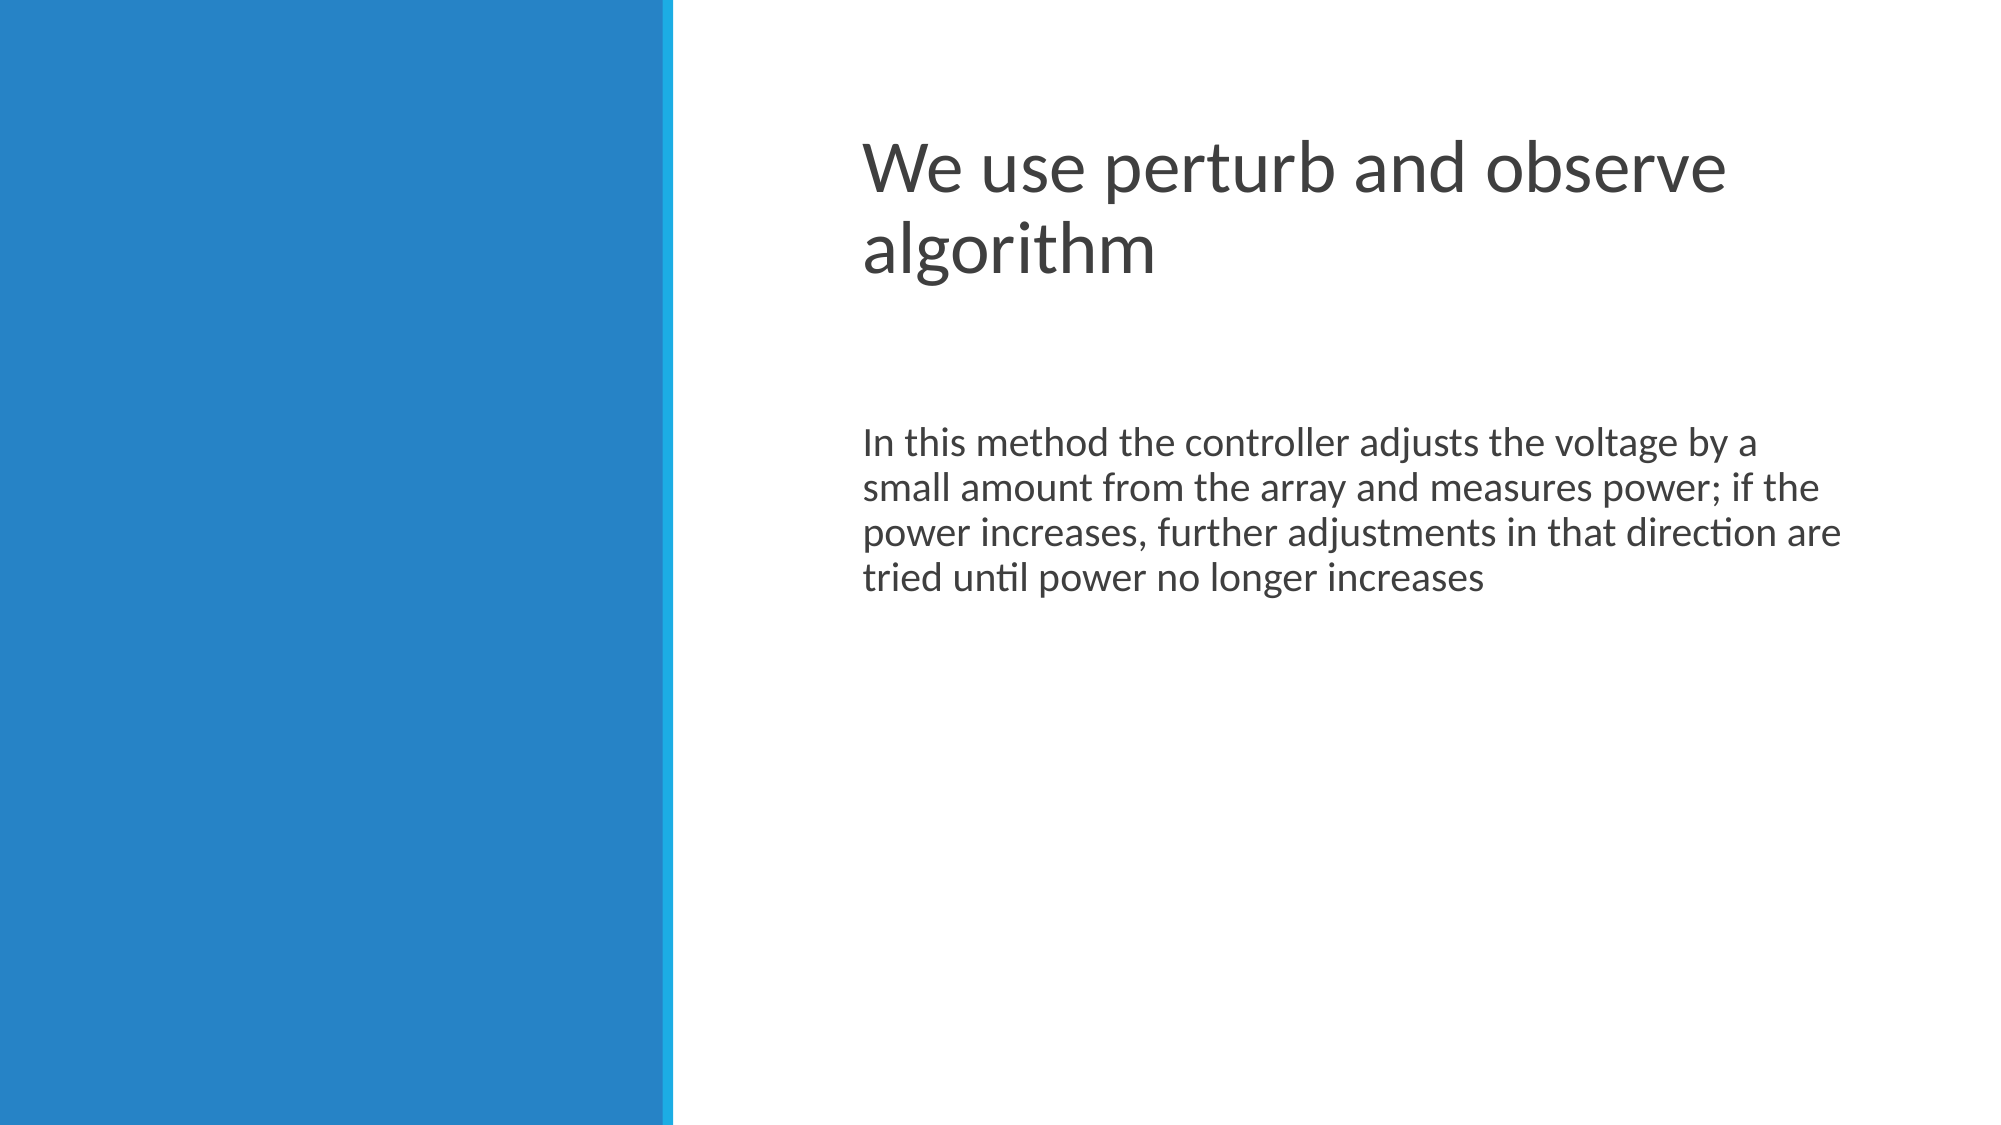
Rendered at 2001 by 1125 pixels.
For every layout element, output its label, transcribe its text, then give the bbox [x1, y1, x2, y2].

list We use perturb and observe algorithm In this method the controller adjusts the voltage by a small amount from the array and measures power; if the power increases, further adjustments in that direction are tried until power no longer increases [787, 120, 1853, 983]
